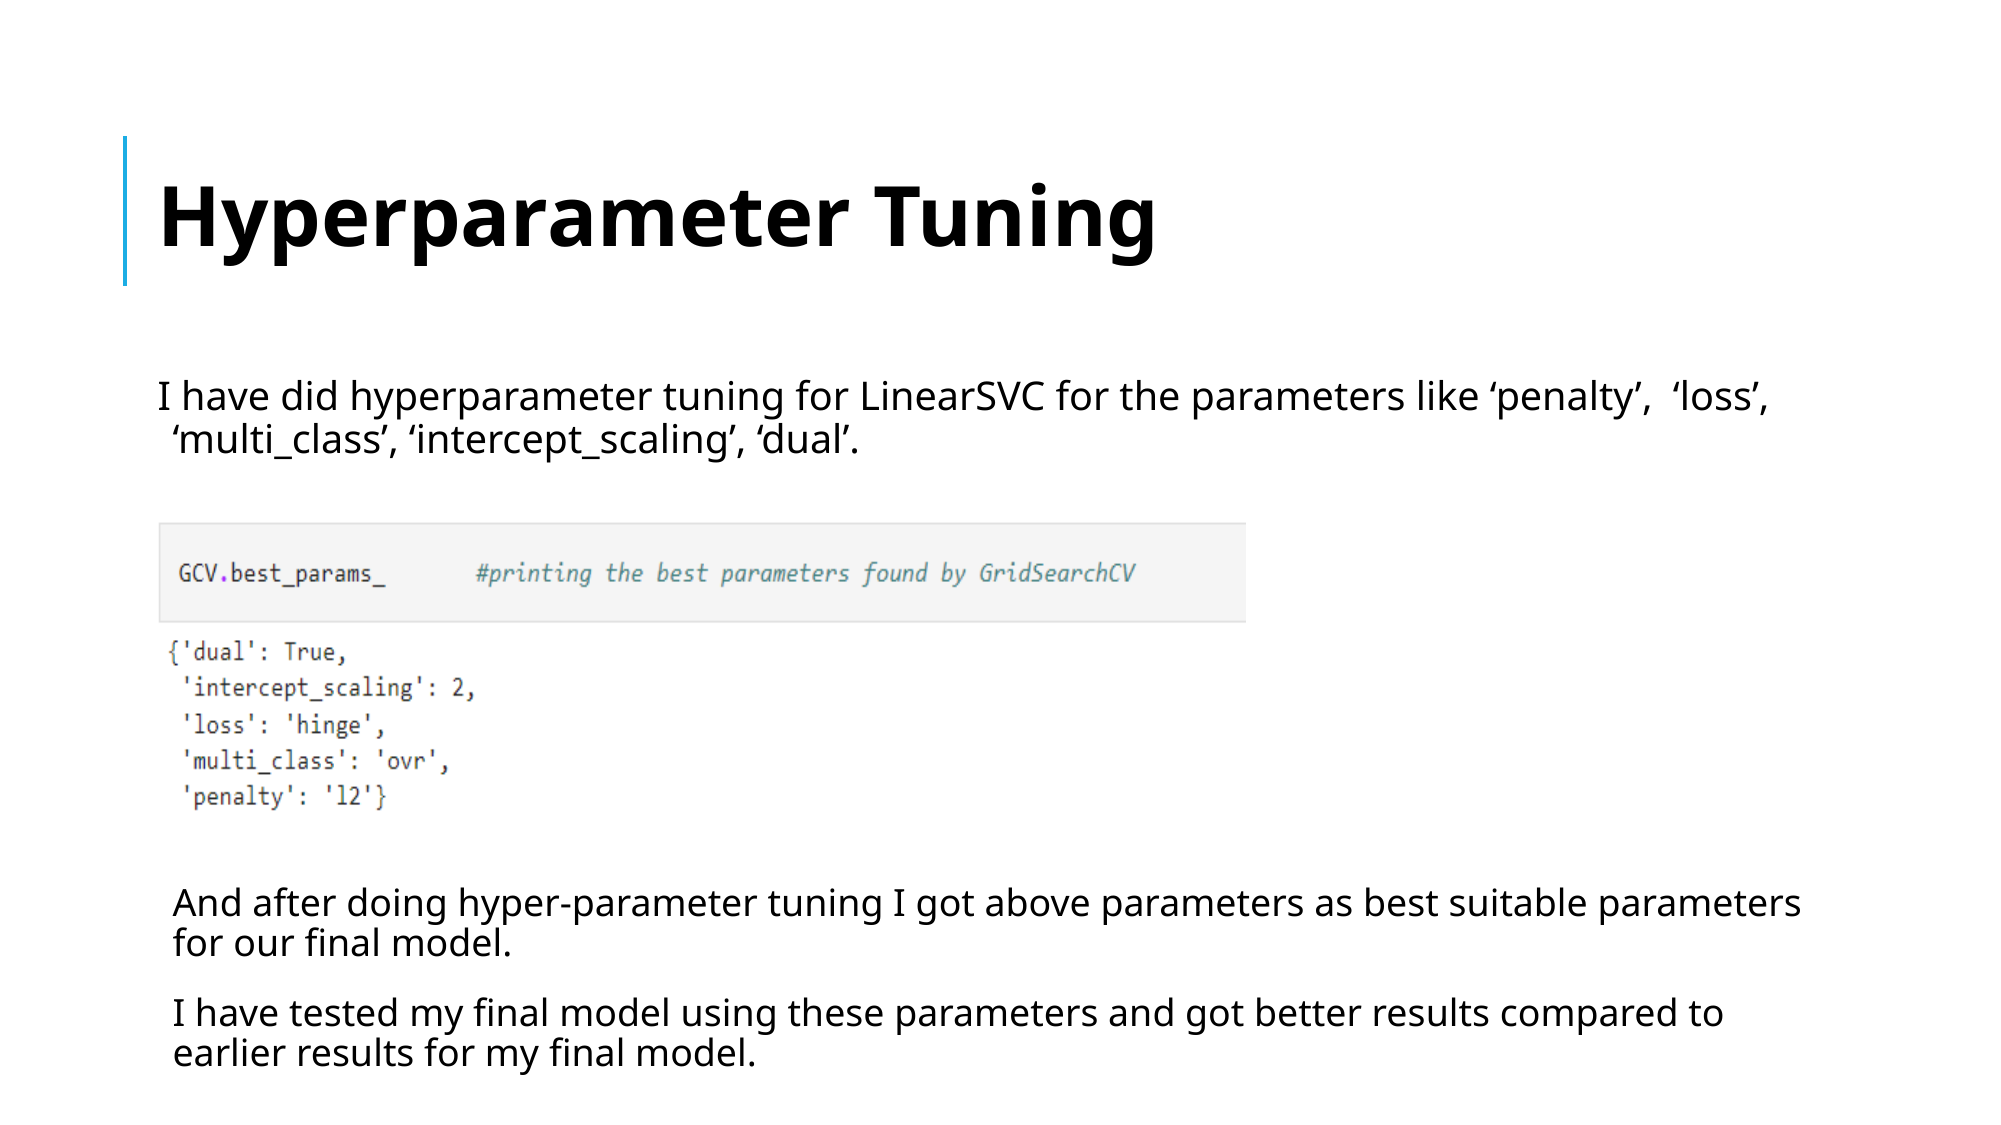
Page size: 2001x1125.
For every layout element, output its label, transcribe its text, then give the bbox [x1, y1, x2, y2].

list Hyperparameter Tuning I have did hyperparameter tuning for LinearSVC for the parameters like ‘penalty’, ‘loss’, ‘multi_class’, ‘intercept_scaling’, ‘dual’. [149, 166, 1950, 520]
picture [149, 507, 1247, 855]
list And after doing hyper-parameter tuning I got above parameters as best suitable parameters for our final model. I have tested my final model using these parameters and got better results compared to earlier results for my final model. [149, 876, 1855, 1088]
